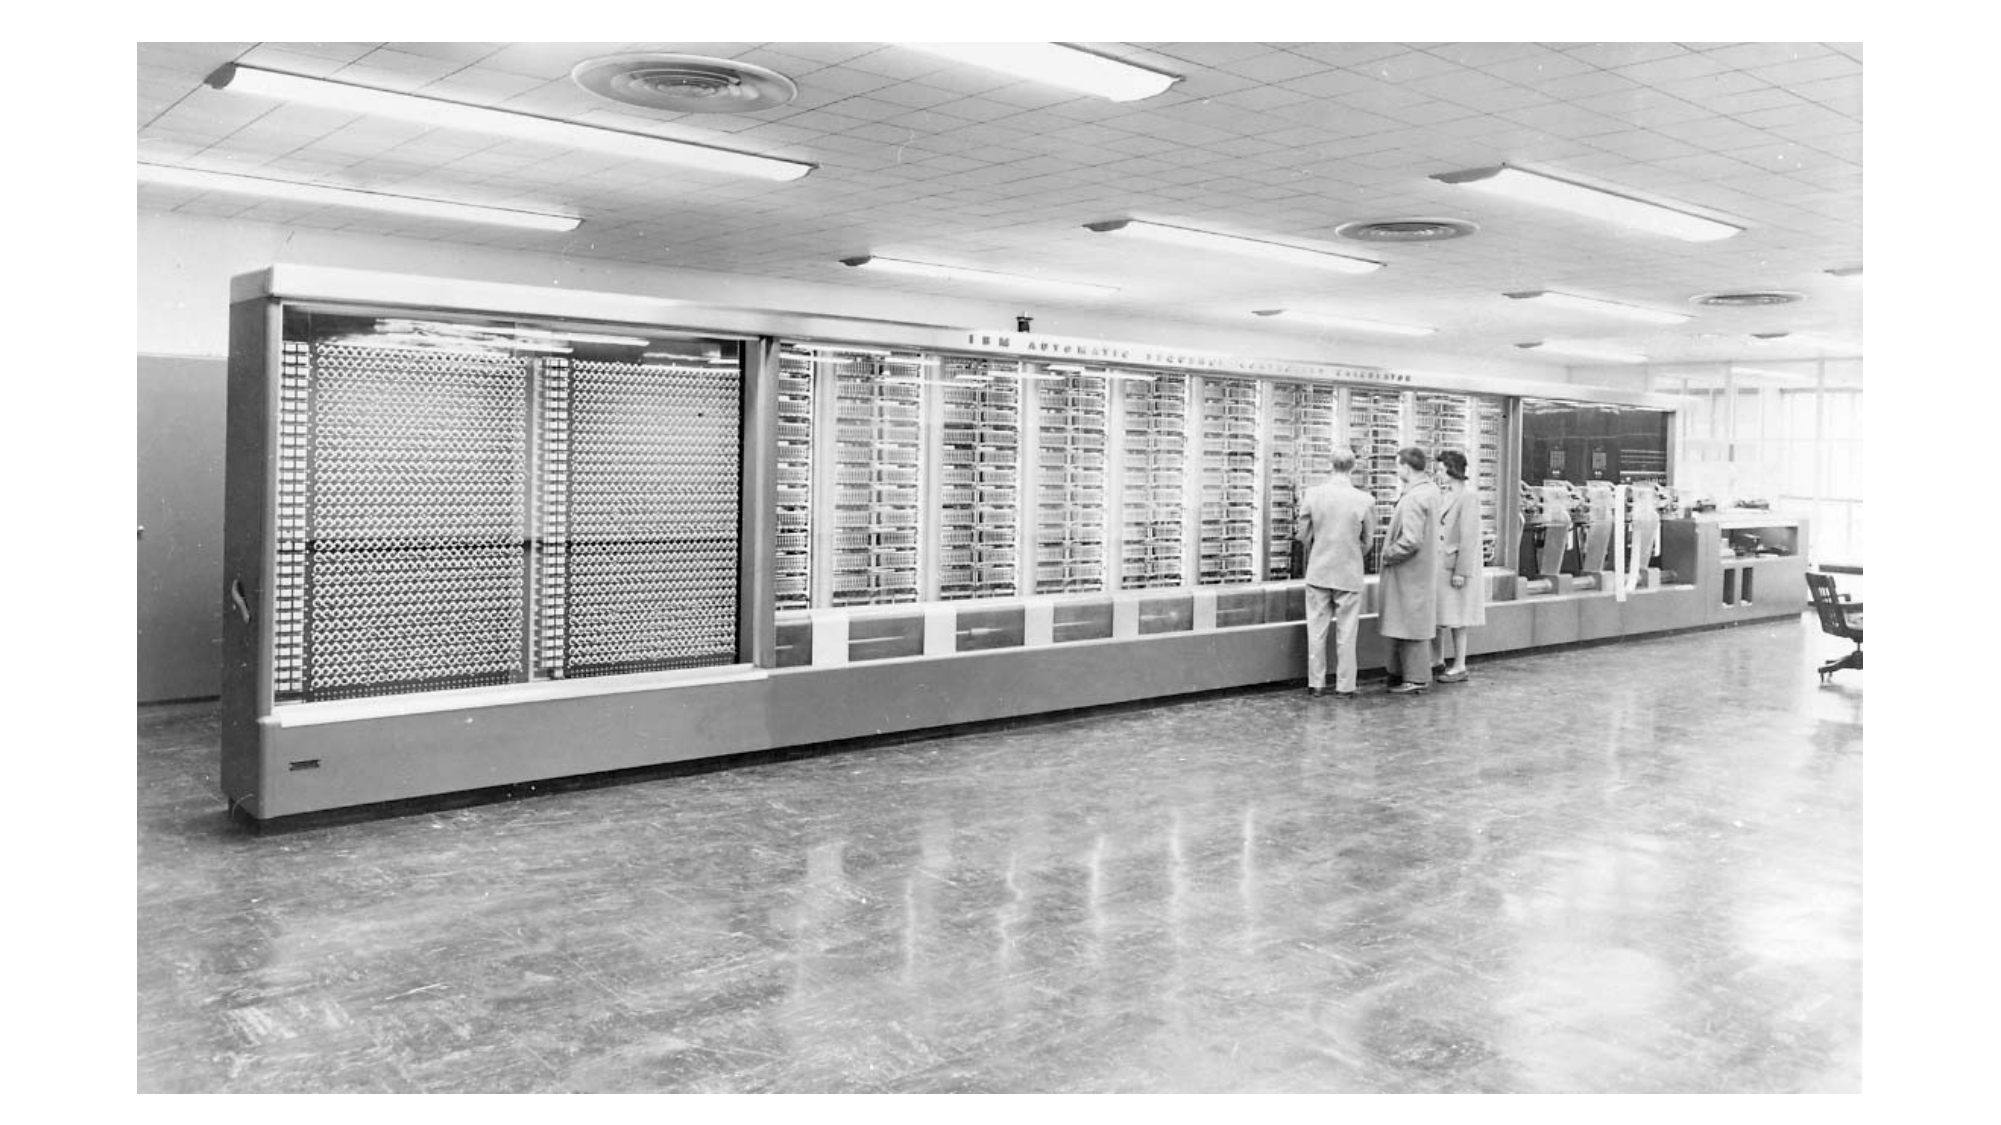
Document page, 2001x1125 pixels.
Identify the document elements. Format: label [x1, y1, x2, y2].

list [137, 42, 1863, 1094]
